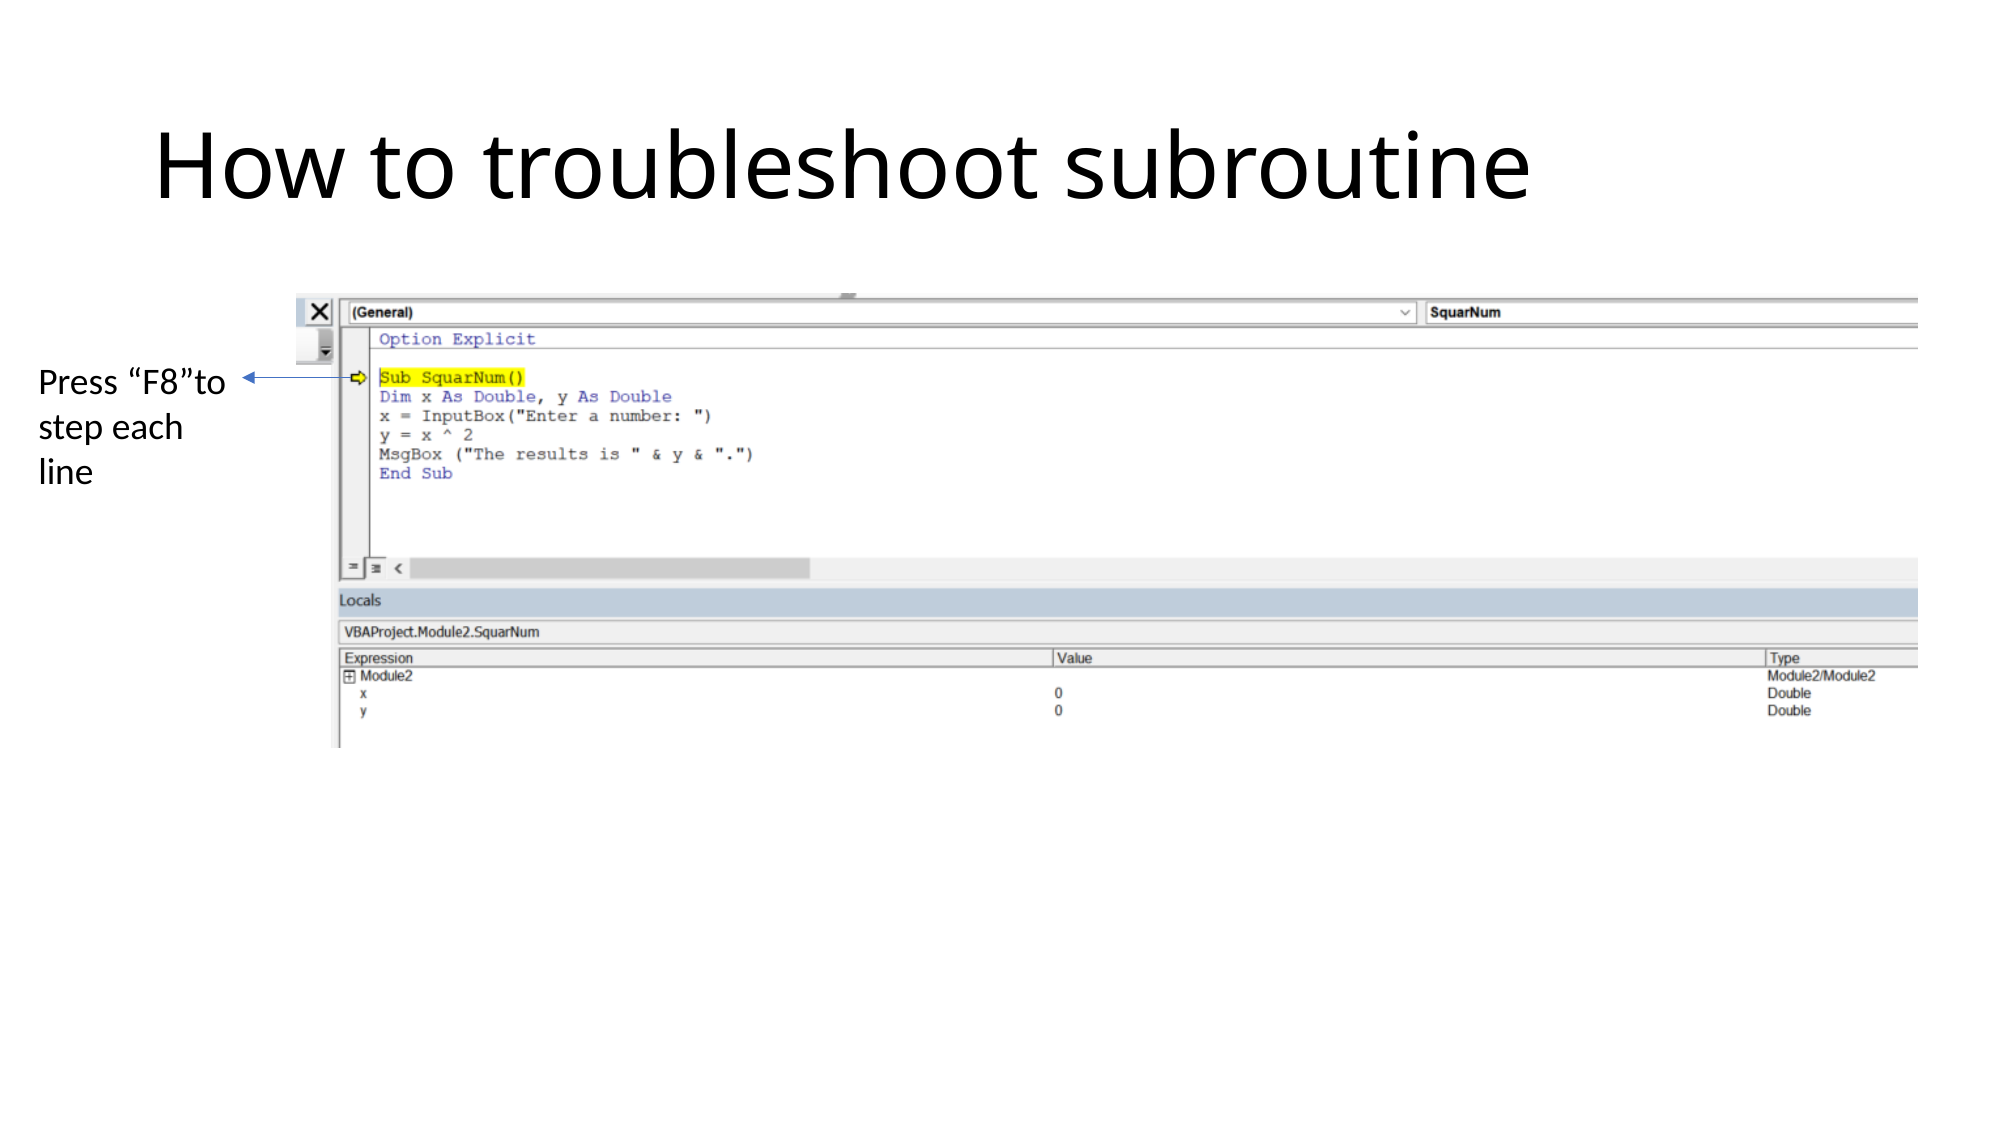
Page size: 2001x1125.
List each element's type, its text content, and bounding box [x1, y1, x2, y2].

title How to troubleshoot subroutine [137, 59, 1863, 278]
text_box Press “F8”to step each line [23, 349, 252, 499]
picture [296, 293, 1918, 748]
